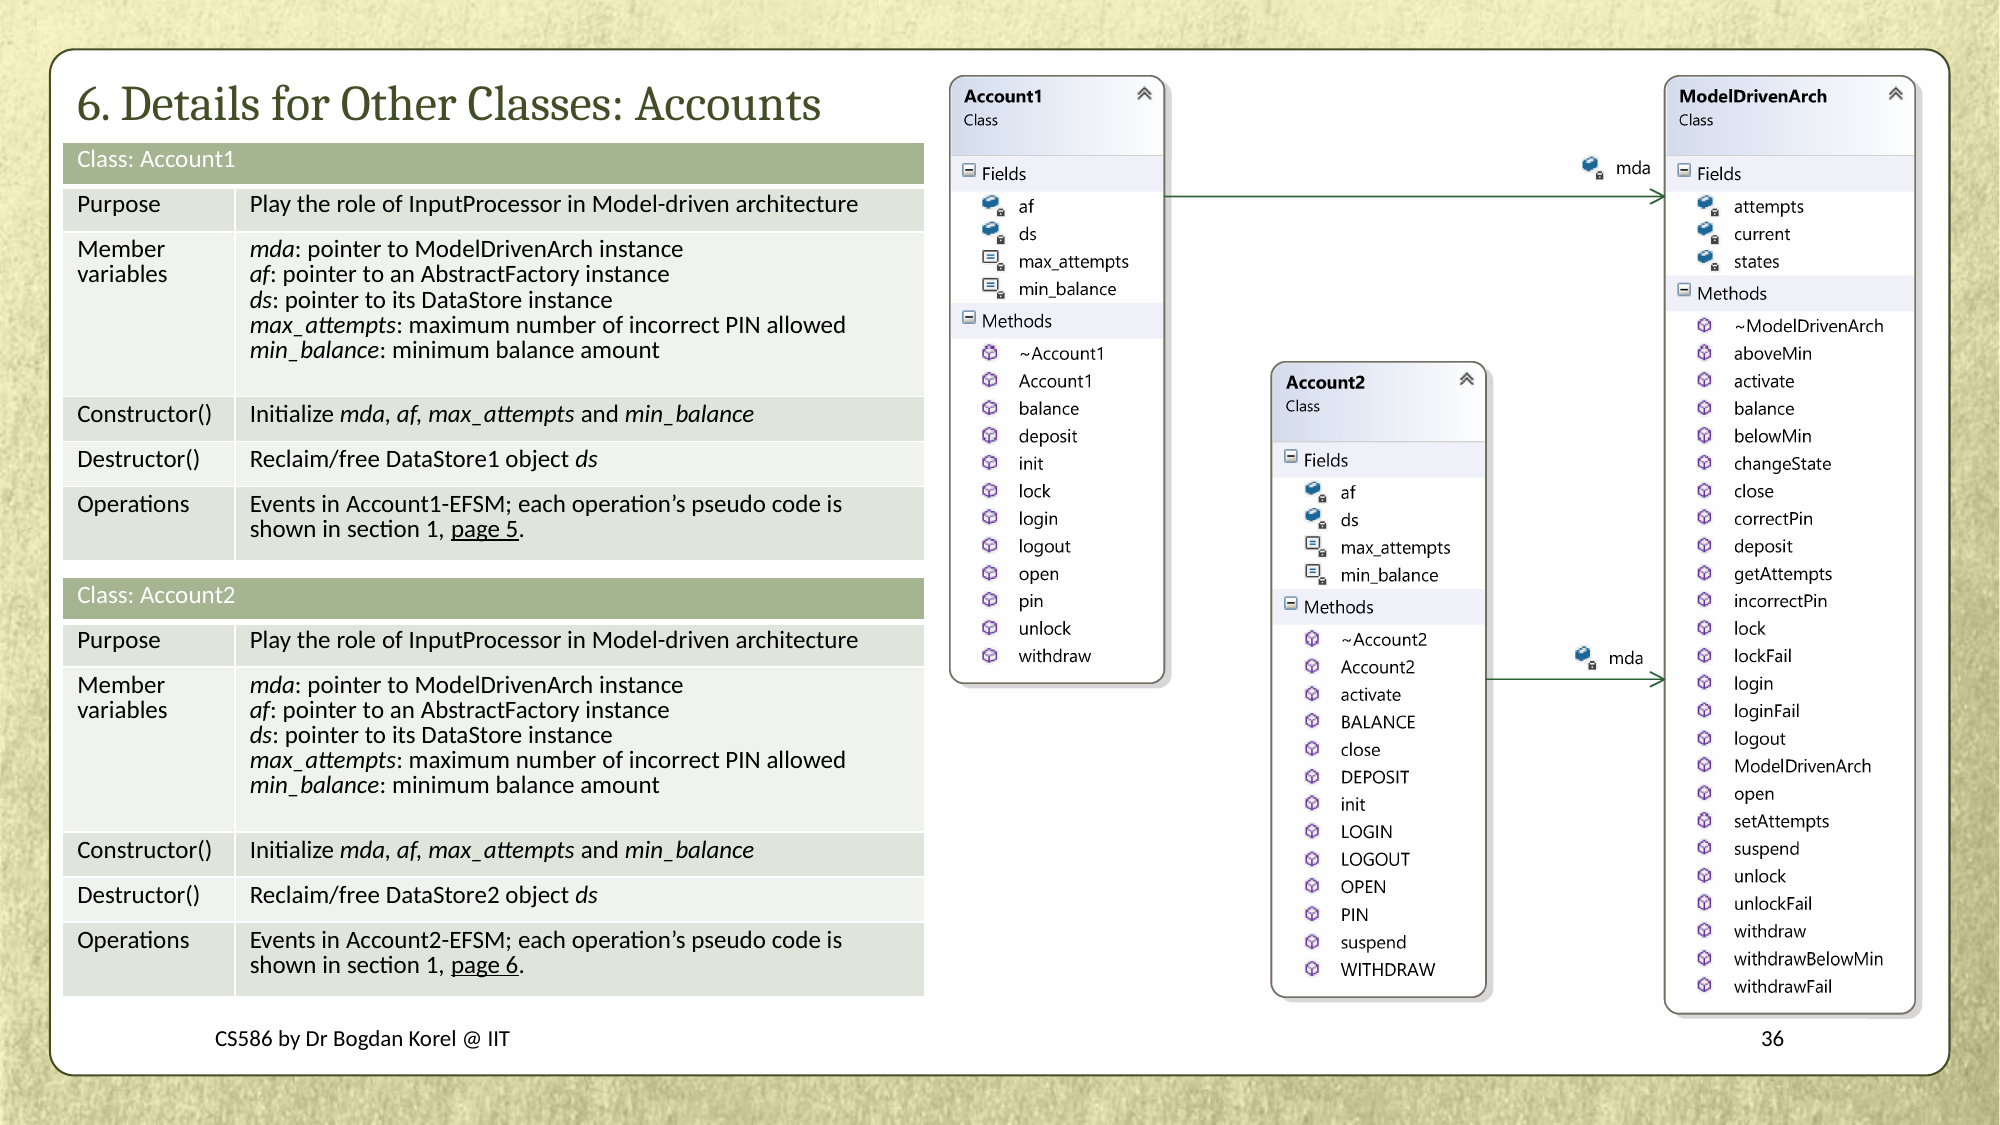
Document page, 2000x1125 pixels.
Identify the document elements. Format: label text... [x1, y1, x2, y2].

table_cell Purpose [63, 189, 234, 231]
table_header Class: Account2 [63, 578, 924, 619]
table_header Class: Account1 [63, 143, 924, 184]
table_cell Member variables [63, 233, 234, 396]
table_cell Reclaim/free DataStore2 object ds [236, 878, 924, 921]
table_cell Play the role of InputProcessor in Model-driven architecture [236, 189, 924, 231]
table_cell Member variables [63, 668, 234, 831]
table_cell Reclaim/free DataStore1 object ds [236, 442, 924, 486]
table_cell Events in Account2-EFSM; each operation’s pseudo code is shown in section 1, page 6. [236, 923, 924, 996]
table_cell Initialize mda, af, max_attempts and min_balance [236, 397, 924, 441]
table_cell Play the role of InputProcessor in Model-driven architecture [236, 625, 924, 666]
table_cell Constructor() [63, 397, 234, 441]
table_cell Operations [63, 487, 234, 560]
table_cell Destructor() [63, 878, 234, 921]
title 6. Details for Other Classes: Accounts [62, 62, 937, 142]
picture [937, 62, 1935, 1025]
table_cell Initialize mda, af, max_attempts and min_balance [236, 833, 924, 876]
table_cell Purpose [63, 625, 234, 666]
table_cell Events in Account1-EFSM; each operation’s pseudo code is shown in section 1, page 5. [236, 487, 924, 560]
table_cell Constructor() [63, 833, 234, 876]
slide_number 36 [1682, 1025, 1800, 1063]
table_cell Operations [63, 923, 234, 996]
table_cell mda: pointer to ModelDrivenArch instance af: pointer to an AbstractFactory instance ds: pointer to its DataStore instance max_attempts: maximum number of incorrect PIN allowed min_balance: minimum balance amount [236, 668, 924, 831]
footer CS586 by Dr Bogdan Korel @ IIT [199, 1012, 1417, 1063]
table_cell Destructor() [63, 442, 234, 486]
table_cell mda: pointer to ModelDrivenArch instance af: pointer to an AbstractFactory instance ds: pointer to its DataStore instance max_attempts: maximum number of incorrect PIN allowed min_balance: minimum balance amount [236, 233, 924, 396]
